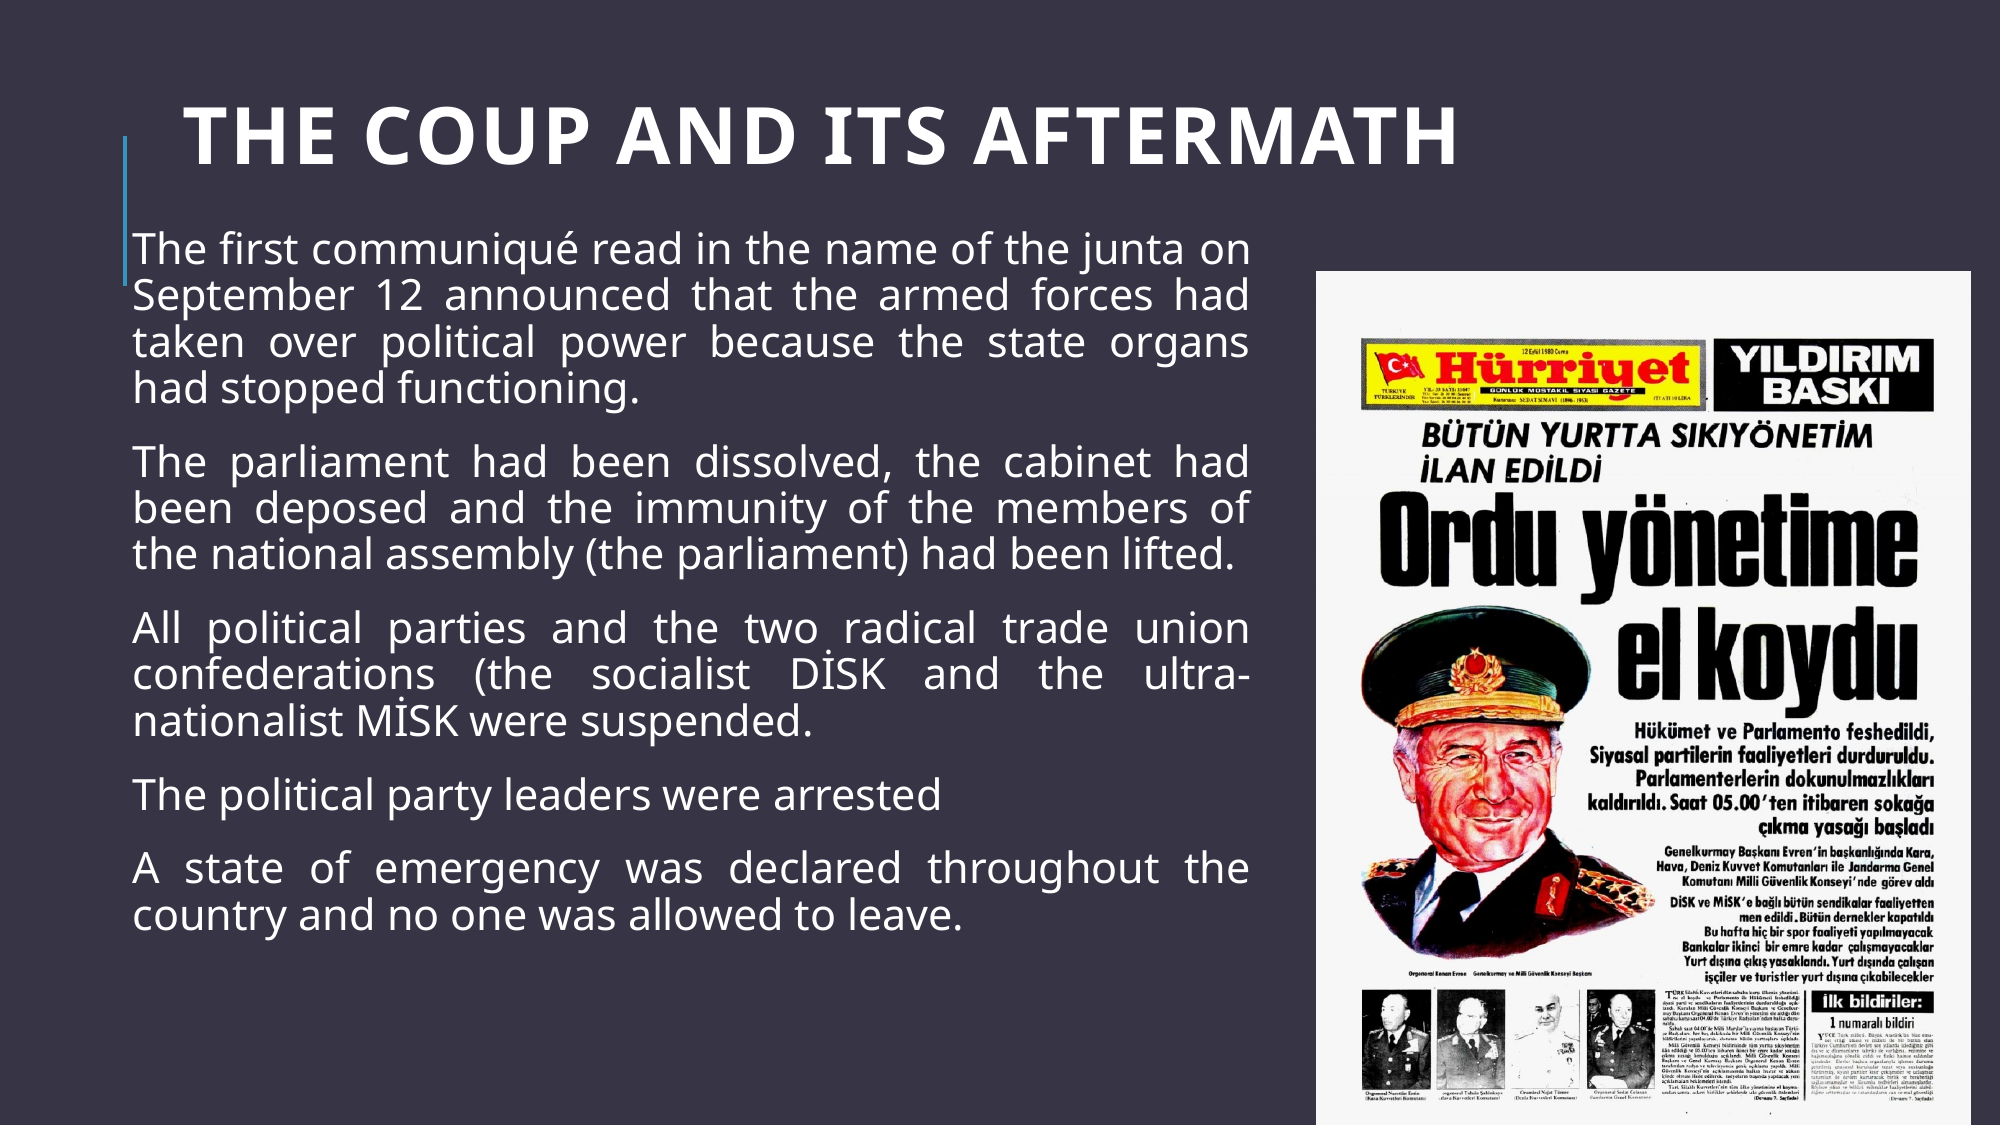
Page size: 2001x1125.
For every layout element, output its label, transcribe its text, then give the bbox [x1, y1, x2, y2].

title The Coup and Its Aftermath [168, 96, 1763, 189]
picture [1315, 271, 1971, 1125]
list The first communiqué read in the name of the junta on September 12 announced that the armed forces had taken over political power because the state organs had stopped functioning. The parliament had been dissolved, the cabinet had been deposed and the immunity of the members of the national assembly (the parliament) had been lifted. All political parties and the two radical trade union confederations (the socialist DİSK and the ultra-nationalist MİSK were suspended. The political party leaders were arrested A state of emergency was declared throughout the country and no one was allowed to leave. [111, 219, 1260, 992]
